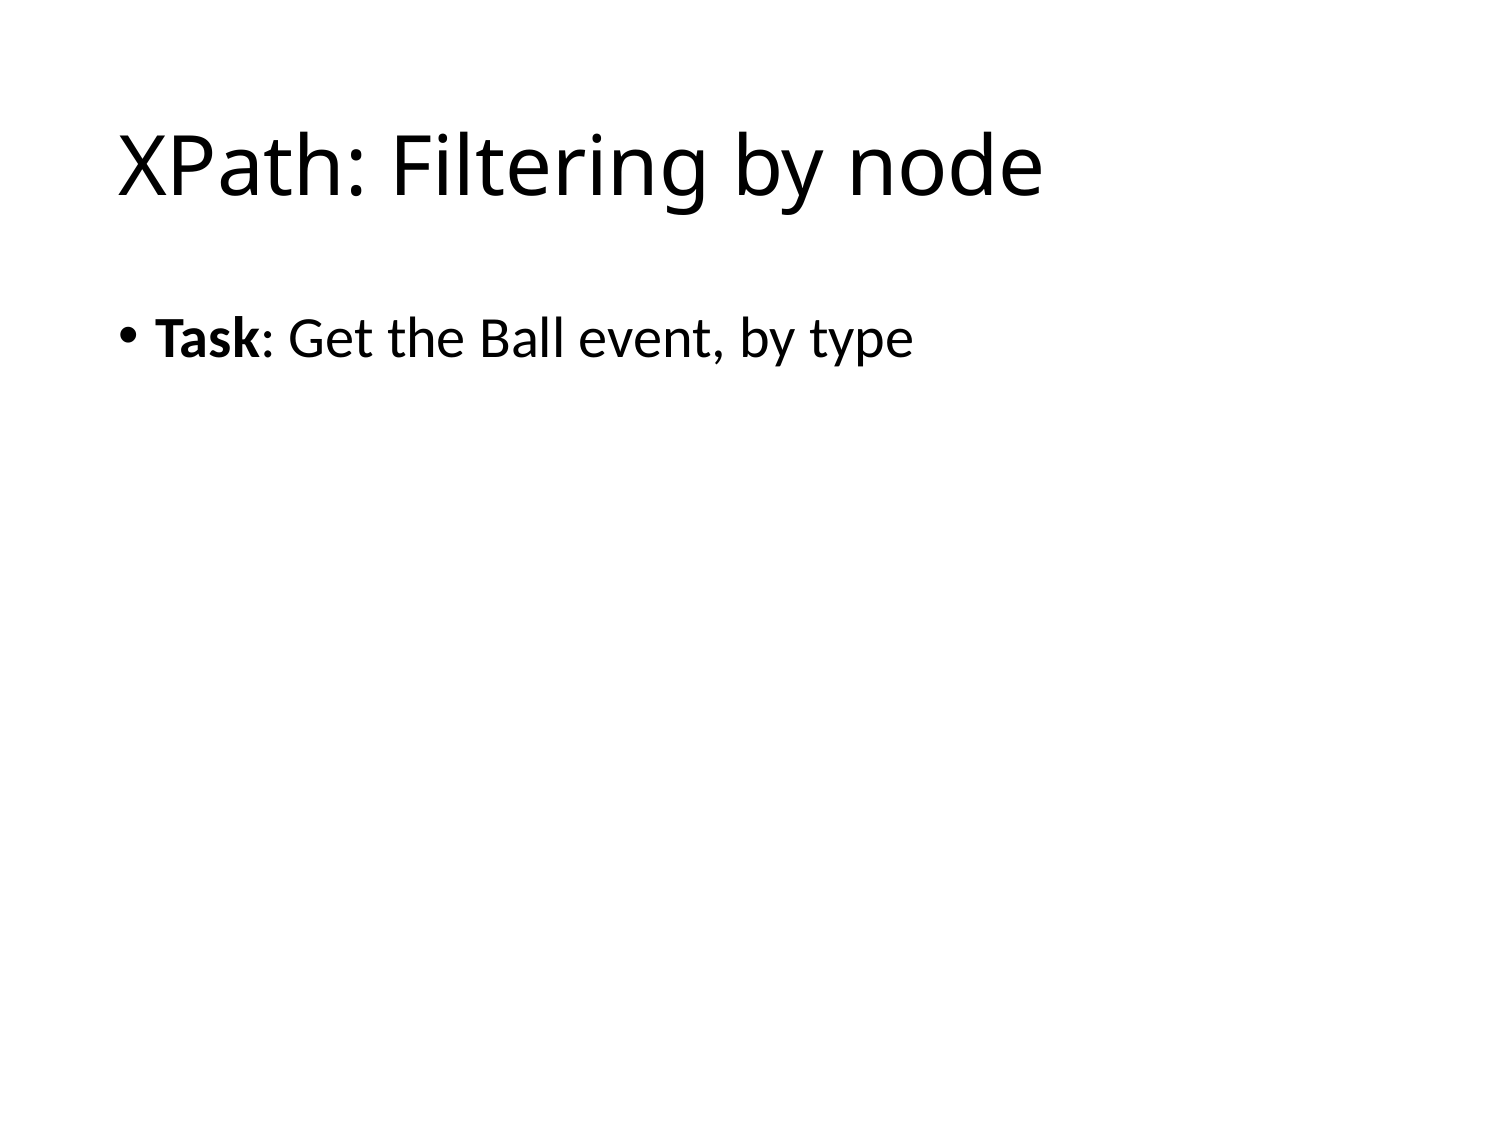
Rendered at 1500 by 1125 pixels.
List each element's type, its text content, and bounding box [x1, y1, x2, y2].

title XPath: Filtering by node [103, 59, 1397, 278]
list Task: Get the Ball event, by type [103, 299, 1397, 392]
